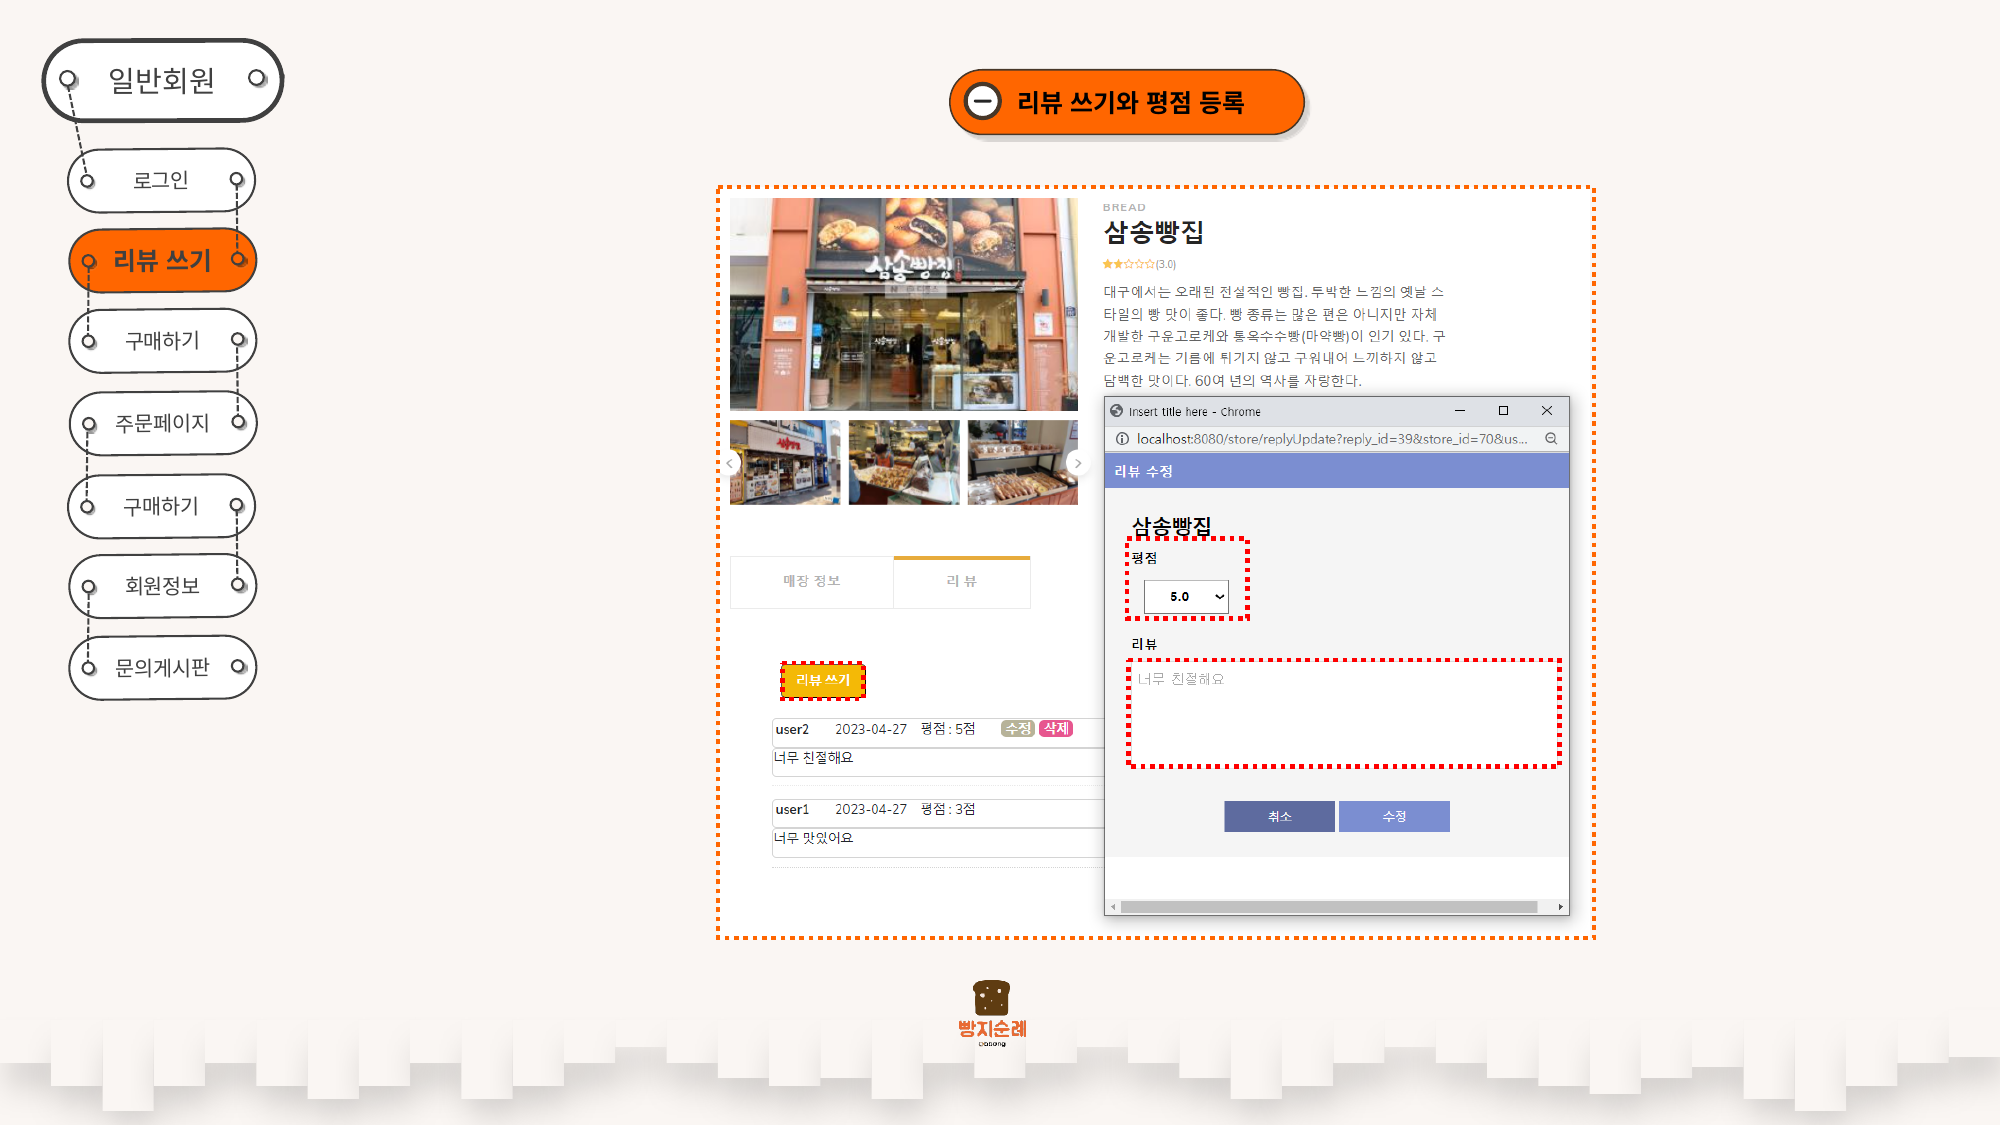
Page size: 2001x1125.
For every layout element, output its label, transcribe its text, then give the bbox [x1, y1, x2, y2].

text_box 리뷰 쓰기와 평점 등록 [948, 68, 1306, 136]
text_box [964, 82, 1001, 120]
text_box [972, 98, 993, 104]
picture [719, 187, 1590, 940]
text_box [43, 40, 282, 700]
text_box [0, 1010, 2000, 1111]
picture [959, 979, 1026, 1047]
text_box [1590, 186, 1595, 939]
